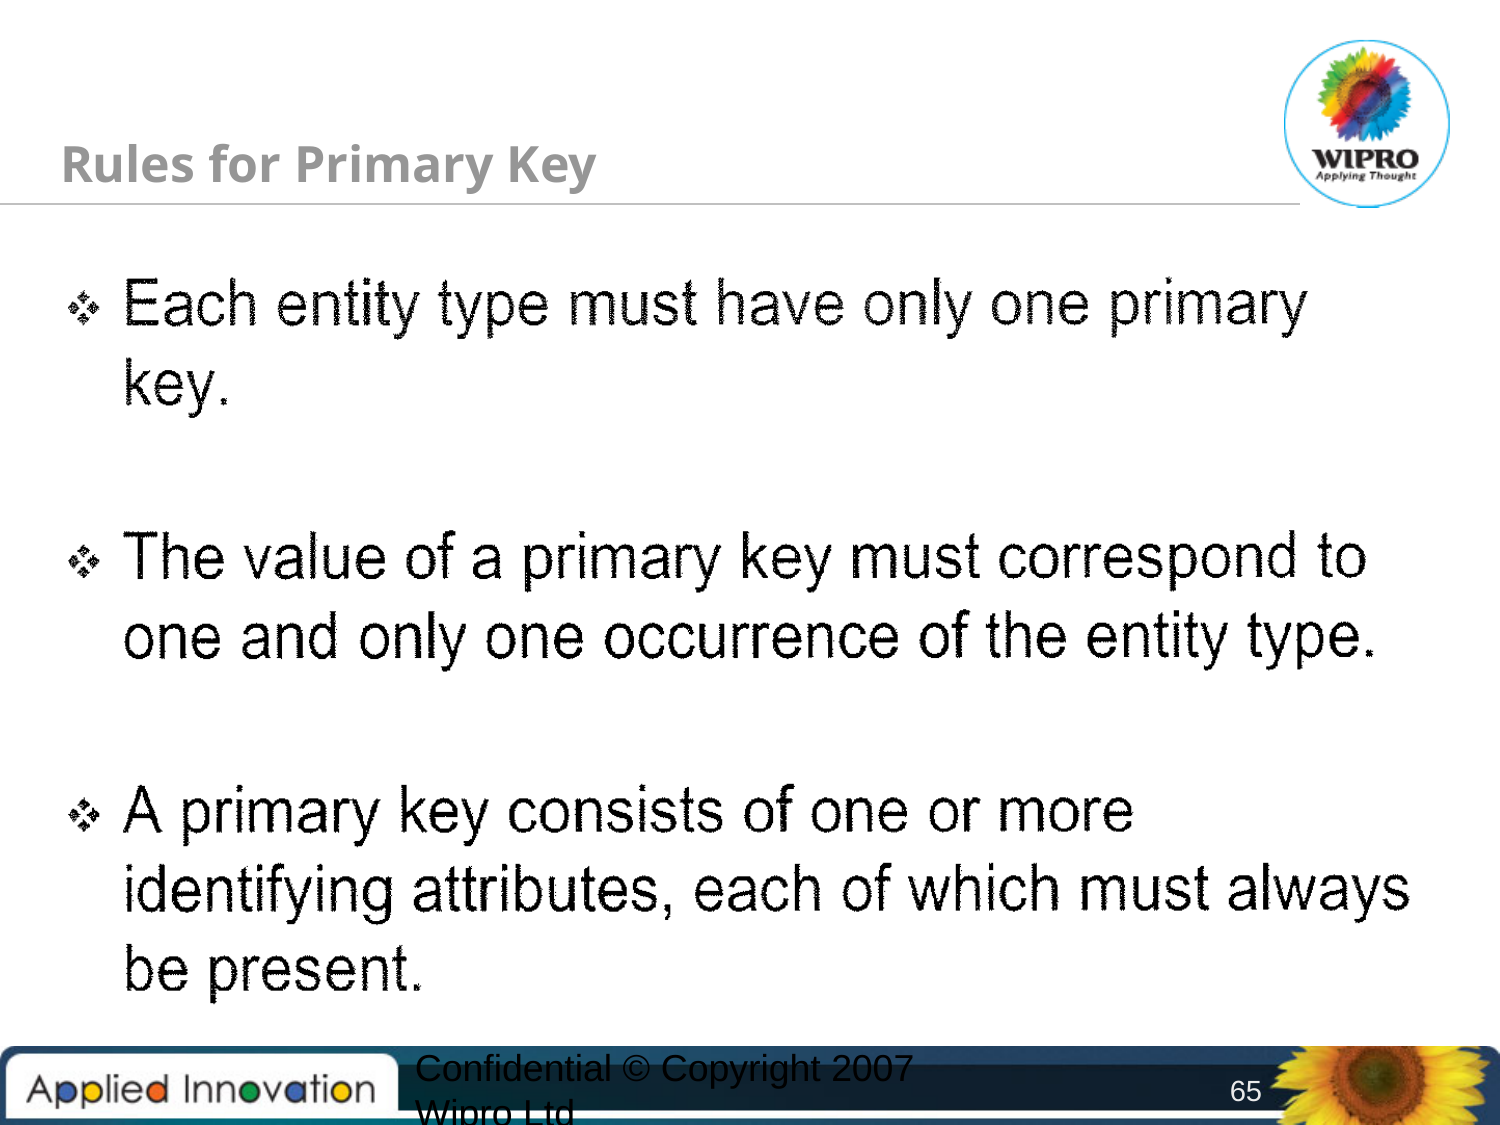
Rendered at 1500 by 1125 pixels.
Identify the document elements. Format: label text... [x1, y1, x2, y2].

picture [37, 262, 1451, 1026]
picture [1284, 37, 1450, 208]
footer Confidential © Copyright 2007 Wipro Ltd [399, 1057, 975, 1121]
title Rules for Primary Key [0, 24, 1300, 200]
picture [527, 1121, 541, 1125]
picture [0, 1046, 1500, 1125]
